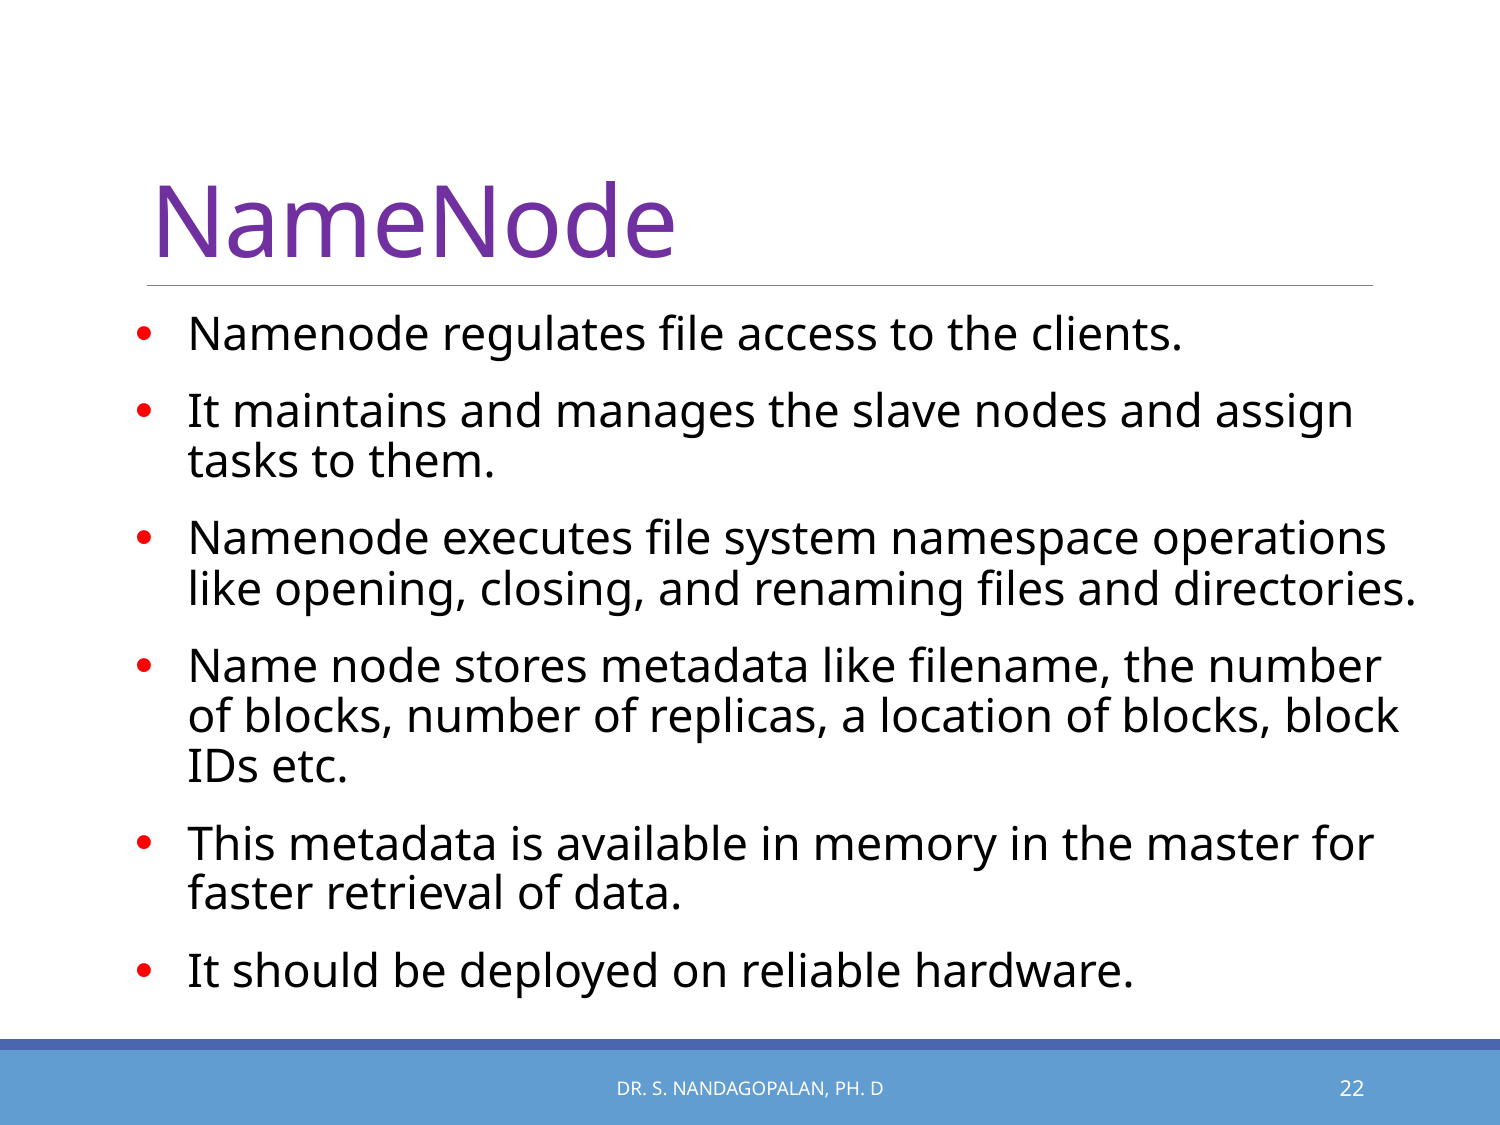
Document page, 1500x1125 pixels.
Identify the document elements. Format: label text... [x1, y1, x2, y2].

footer Dr. S. Nandagopalan, Ph. D [453, 1059, 1047, 1120]
title NameNode [135, 47, 1373, 285]
list Namenode regulates file access to the clients. It maintains and manages the slave nodes and assign tasks to them. Namenode executes file system namespace operations like opening, closing, and renaming files and directories. Name node stores metadata like filename, the number of blocks, number of replicas, a location of blocks, block IDs etc. This metadata is available in memory in the master for faster retrieval of data. It should be deployed on reliable hardware. [135, 302, 1434, 1031]
slide_number 22 [1218, 1059, 1380, 1120]
